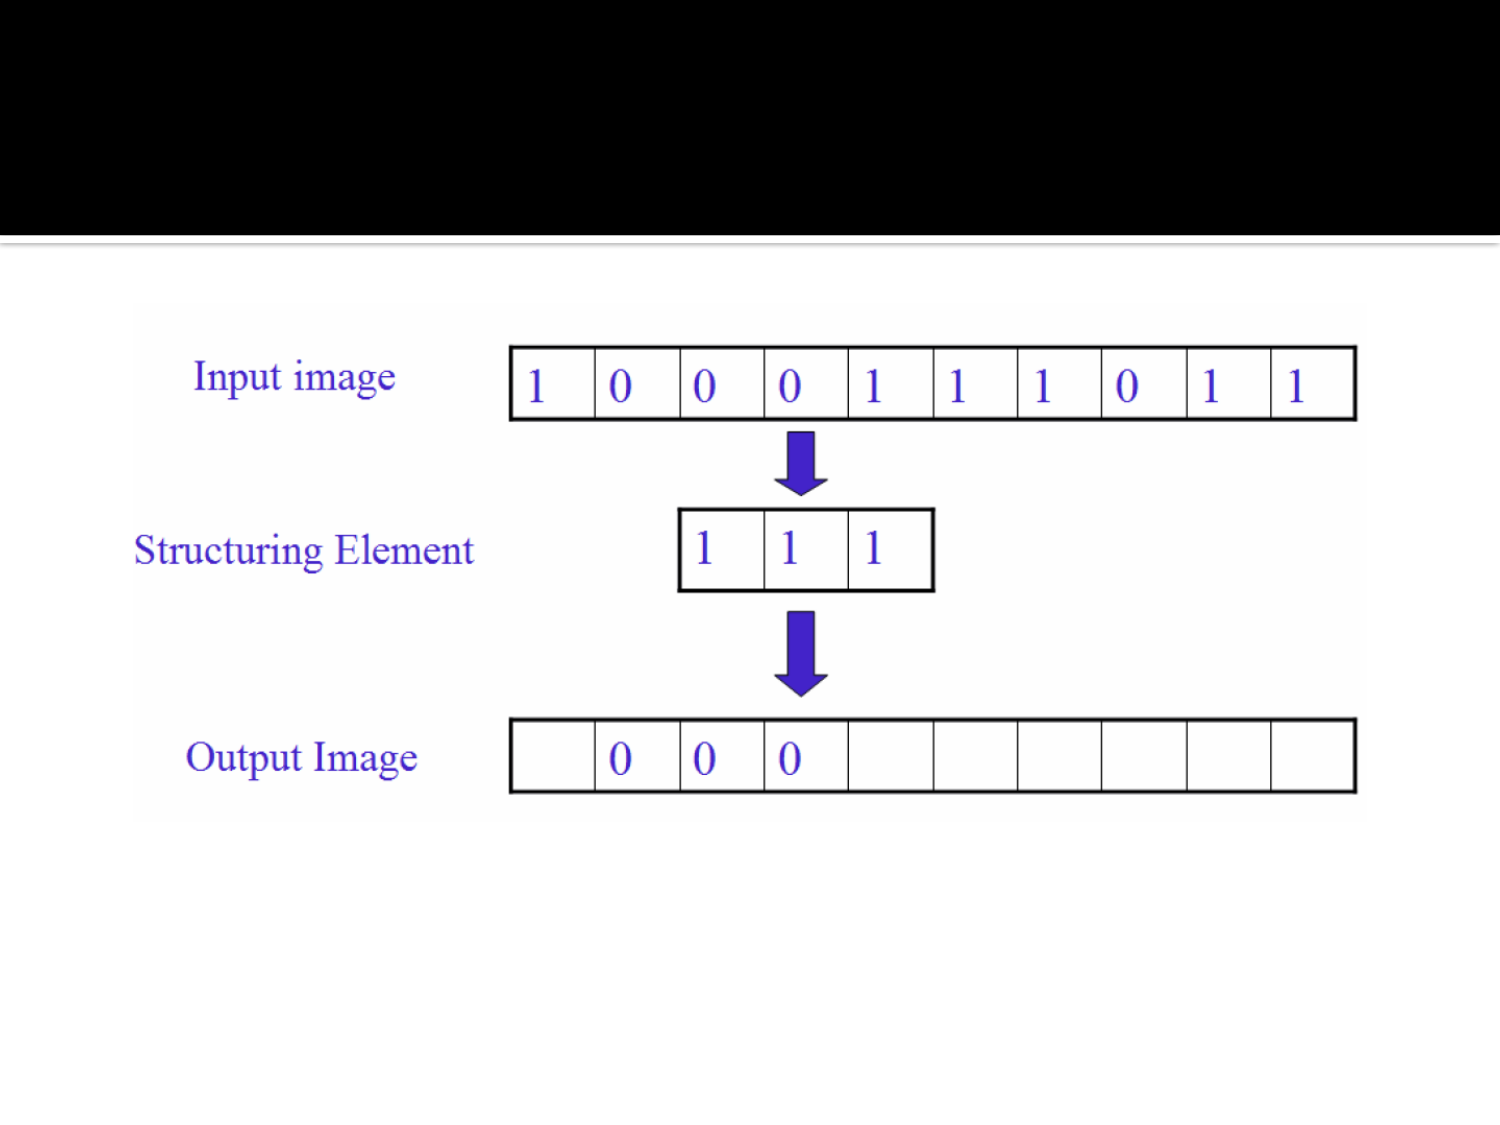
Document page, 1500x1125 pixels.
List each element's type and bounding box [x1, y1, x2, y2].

picture [133, 303, 1367, 822]
